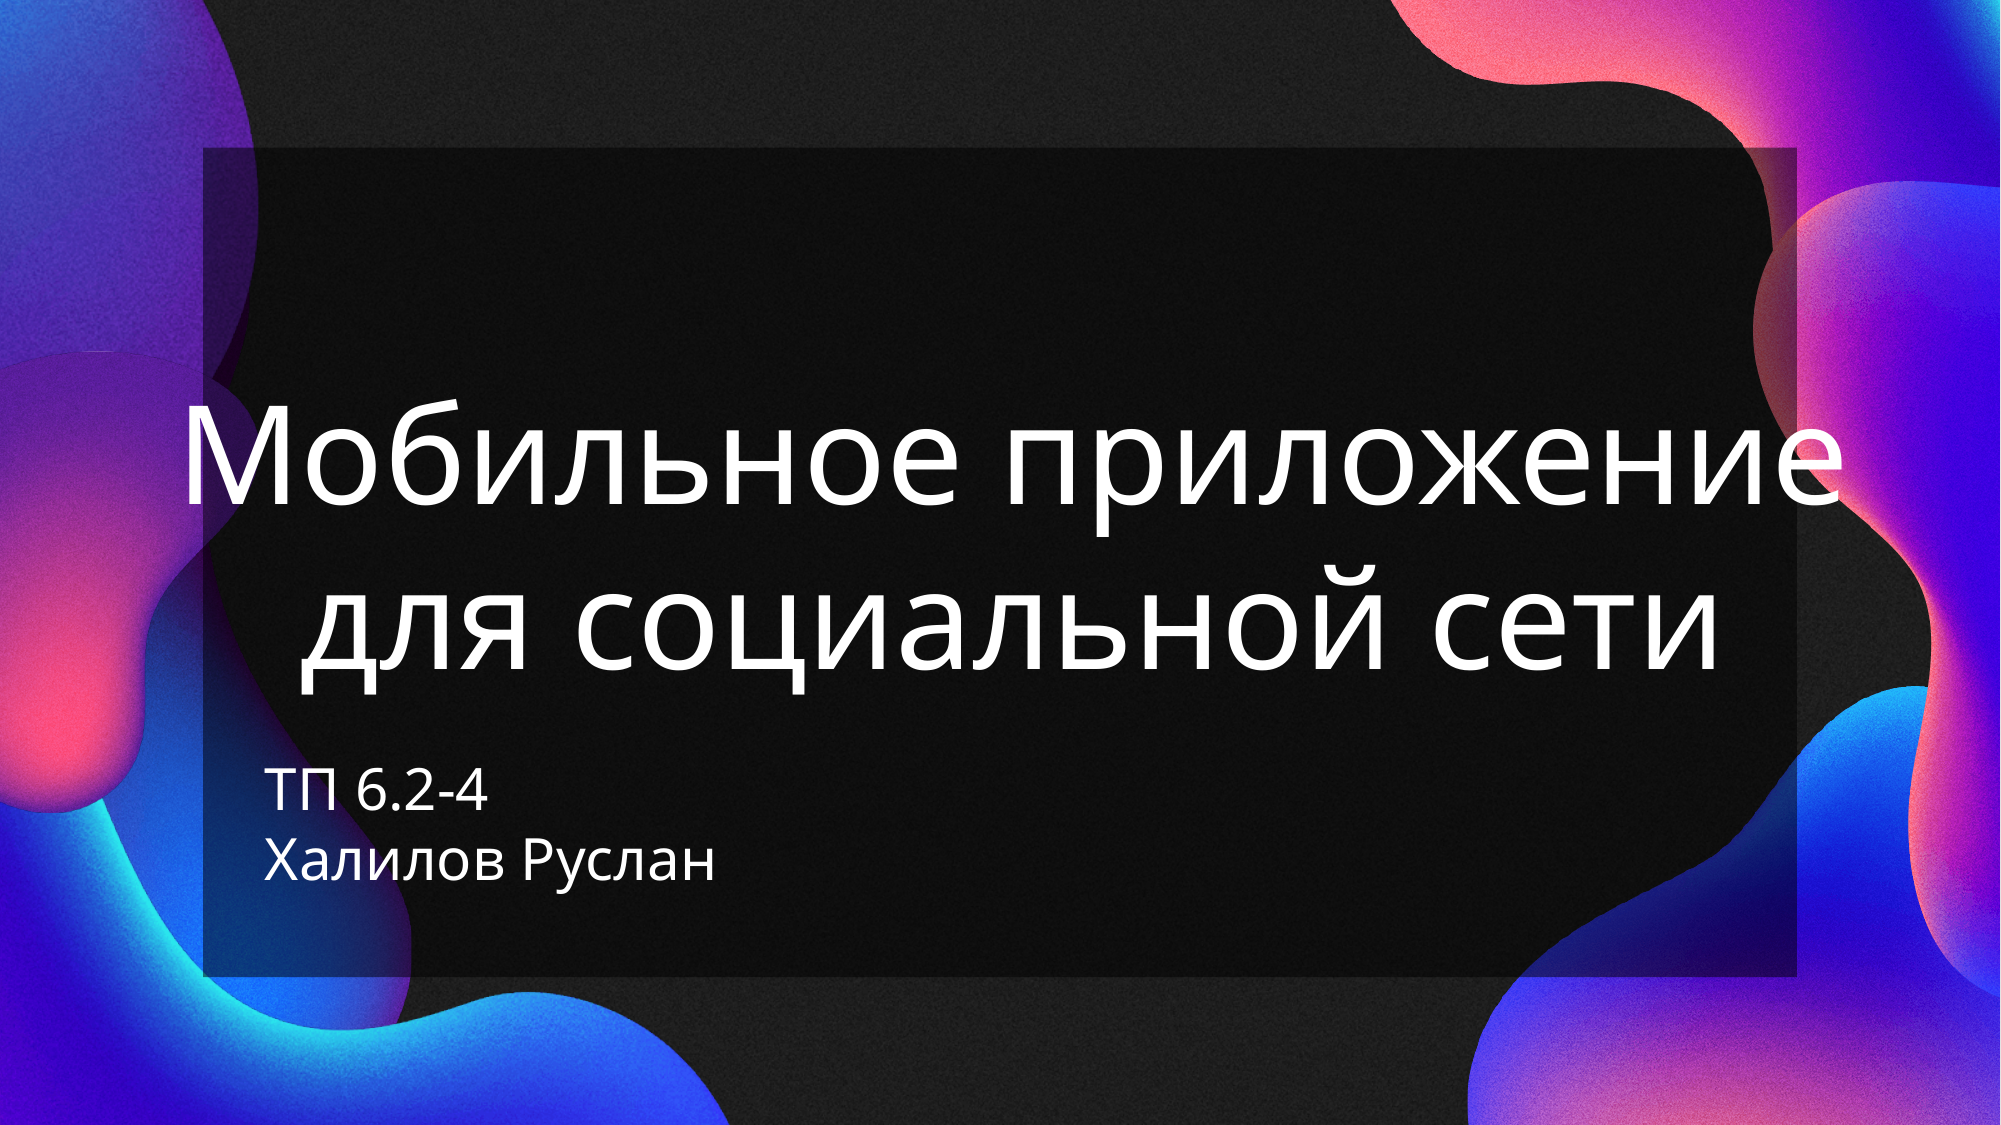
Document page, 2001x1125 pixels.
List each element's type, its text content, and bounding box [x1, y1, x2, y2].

text_box Мобильное приложение для социальной сети [122, 359, 1905, 705]
picture [0, 0, 2001, 1125]
text_box ТП 6.2-4 Халилов Руслан [250, 744, 1001, 900]
